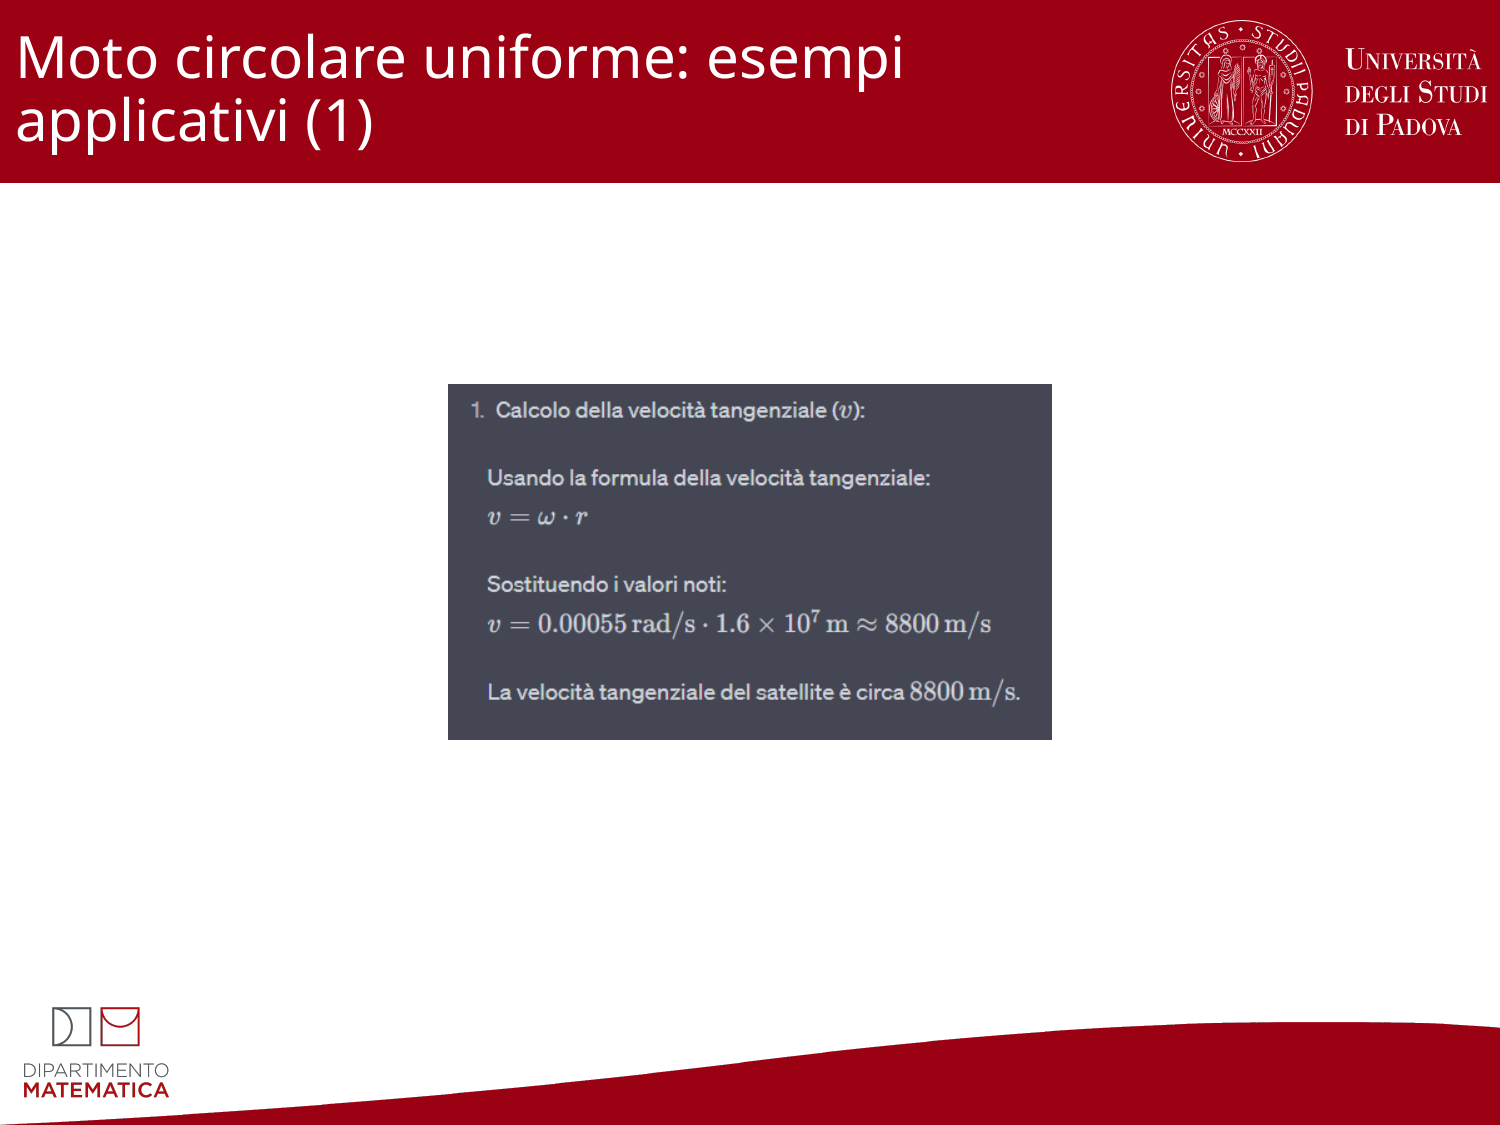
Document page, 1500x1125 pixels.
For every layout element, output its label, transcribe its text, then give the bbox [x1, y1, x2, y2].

picture [0, 1007, 1500, 1125]
picture [1171, 20, 1487, 162]
picture [448, 384, 1052, 740]
title Moto circolare uniforme: esempi applicativi (1) [0, 0, 1159, 183]
